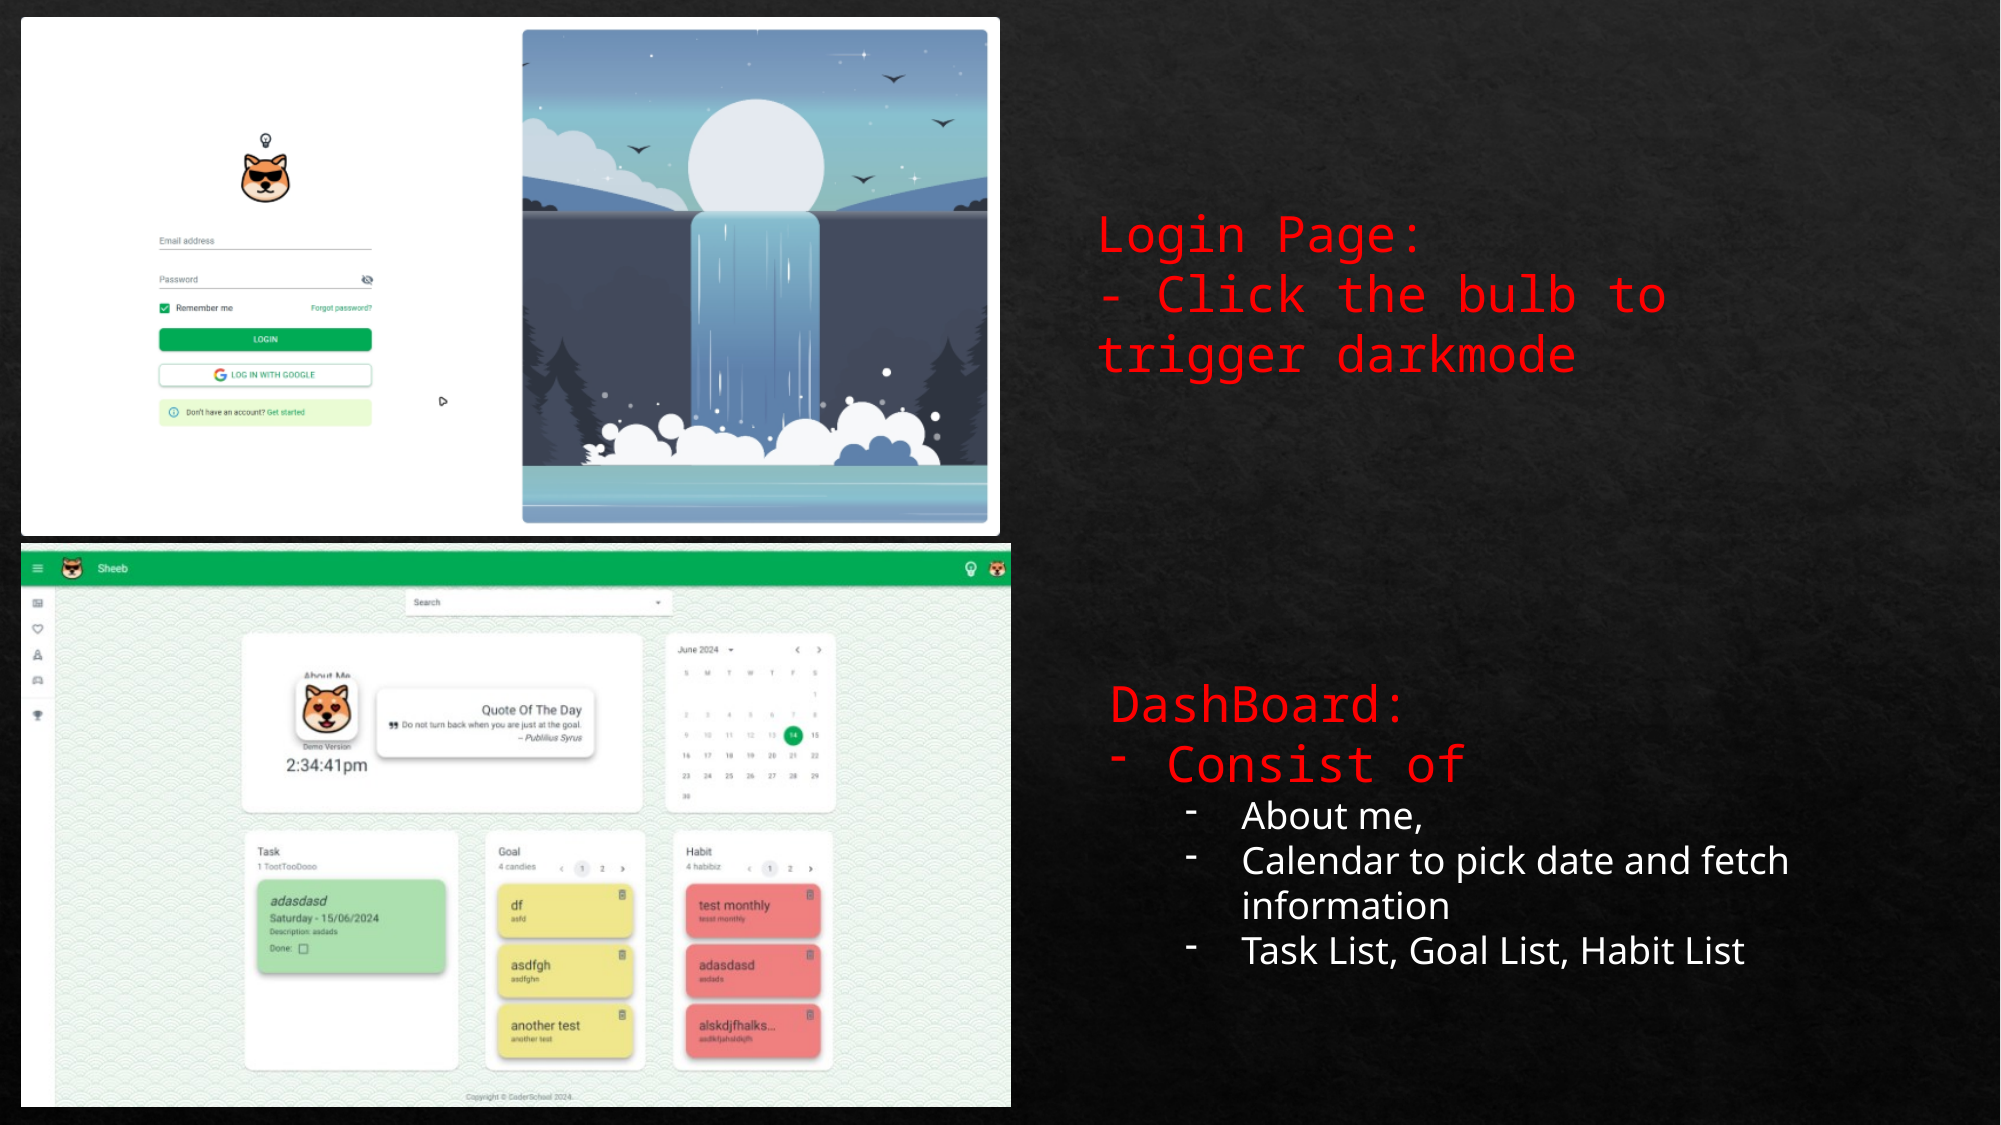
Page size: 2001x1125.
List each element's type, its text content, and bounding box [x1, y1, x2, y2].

text_box DashBoard: Consist of About me, Calendar to pick date and fetch information Task List, Goal List, Habit List [1095, 664, 1909, 980]
picture [21, 17, 1001, 536]
picture [21, 543, 1012, 1107]
text_box Login Page: - Click the bulb to trigger darkmode [1082, 195, 1809, 391]
